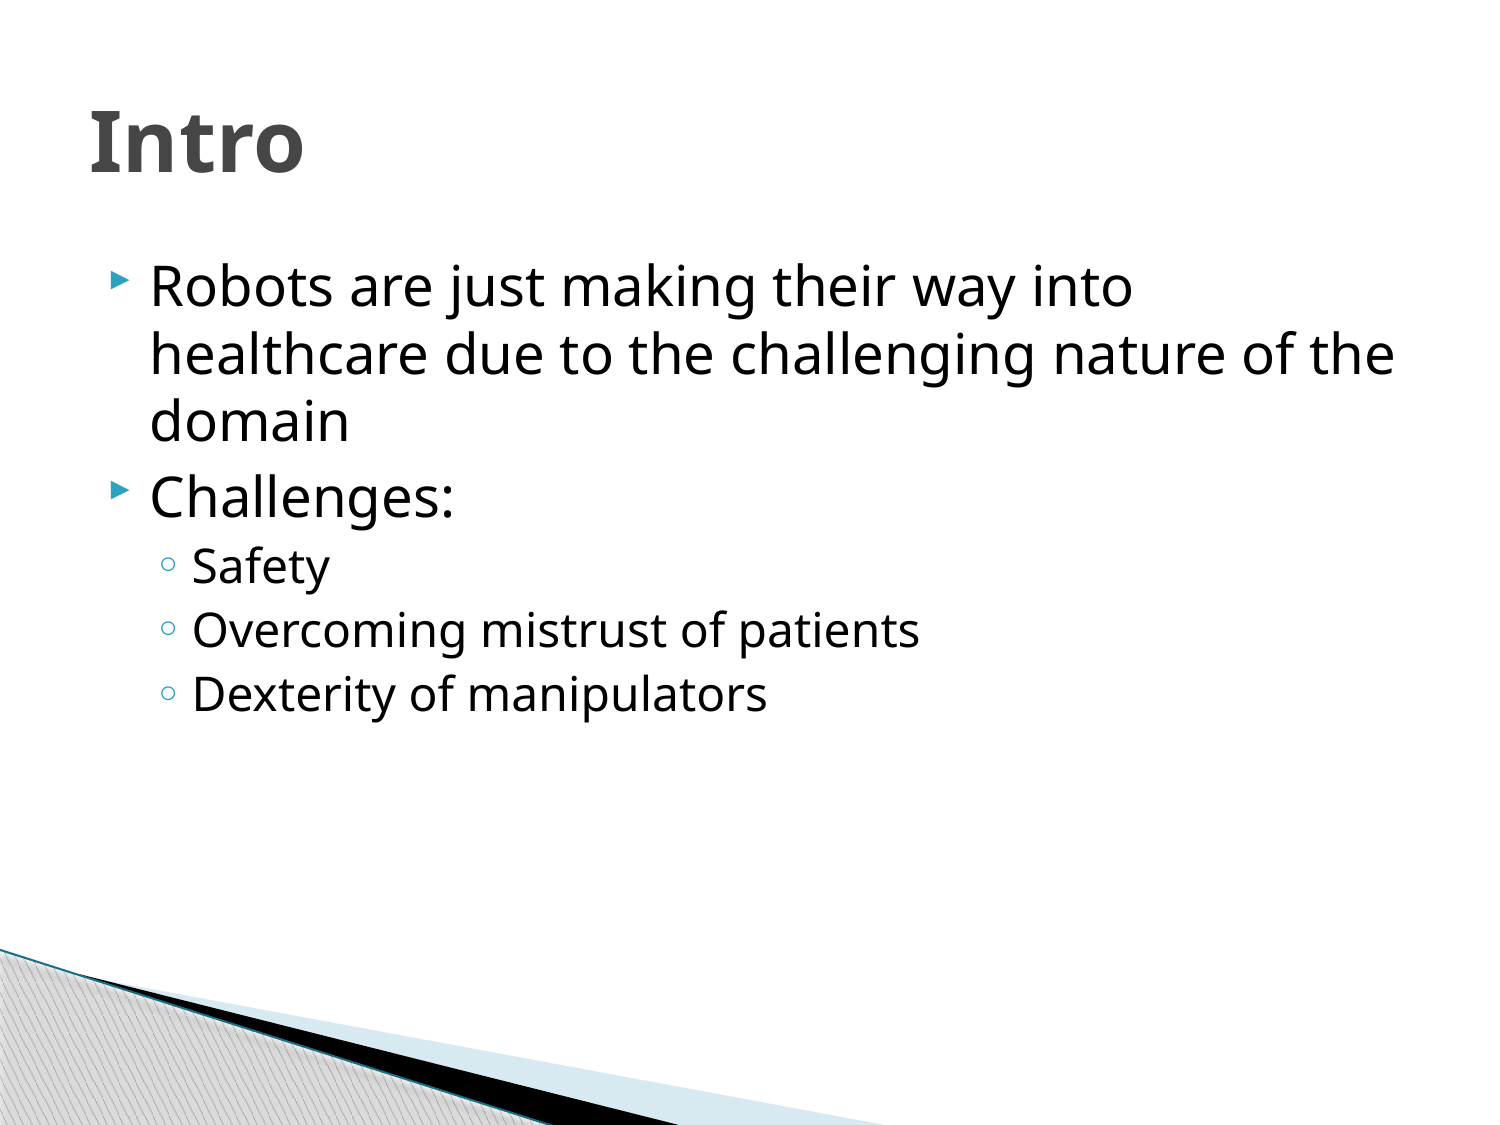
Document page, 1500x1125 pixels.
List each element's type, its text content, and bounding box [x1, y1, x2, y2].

title Intro [75, 45, 1425, 233]
list Robots are just making their way into healthcare due to the challenging nature of the domain Challenges: Safety Overcoming mistrust of patients Dexterity of manipulators [75, 243, 1425, 986]
